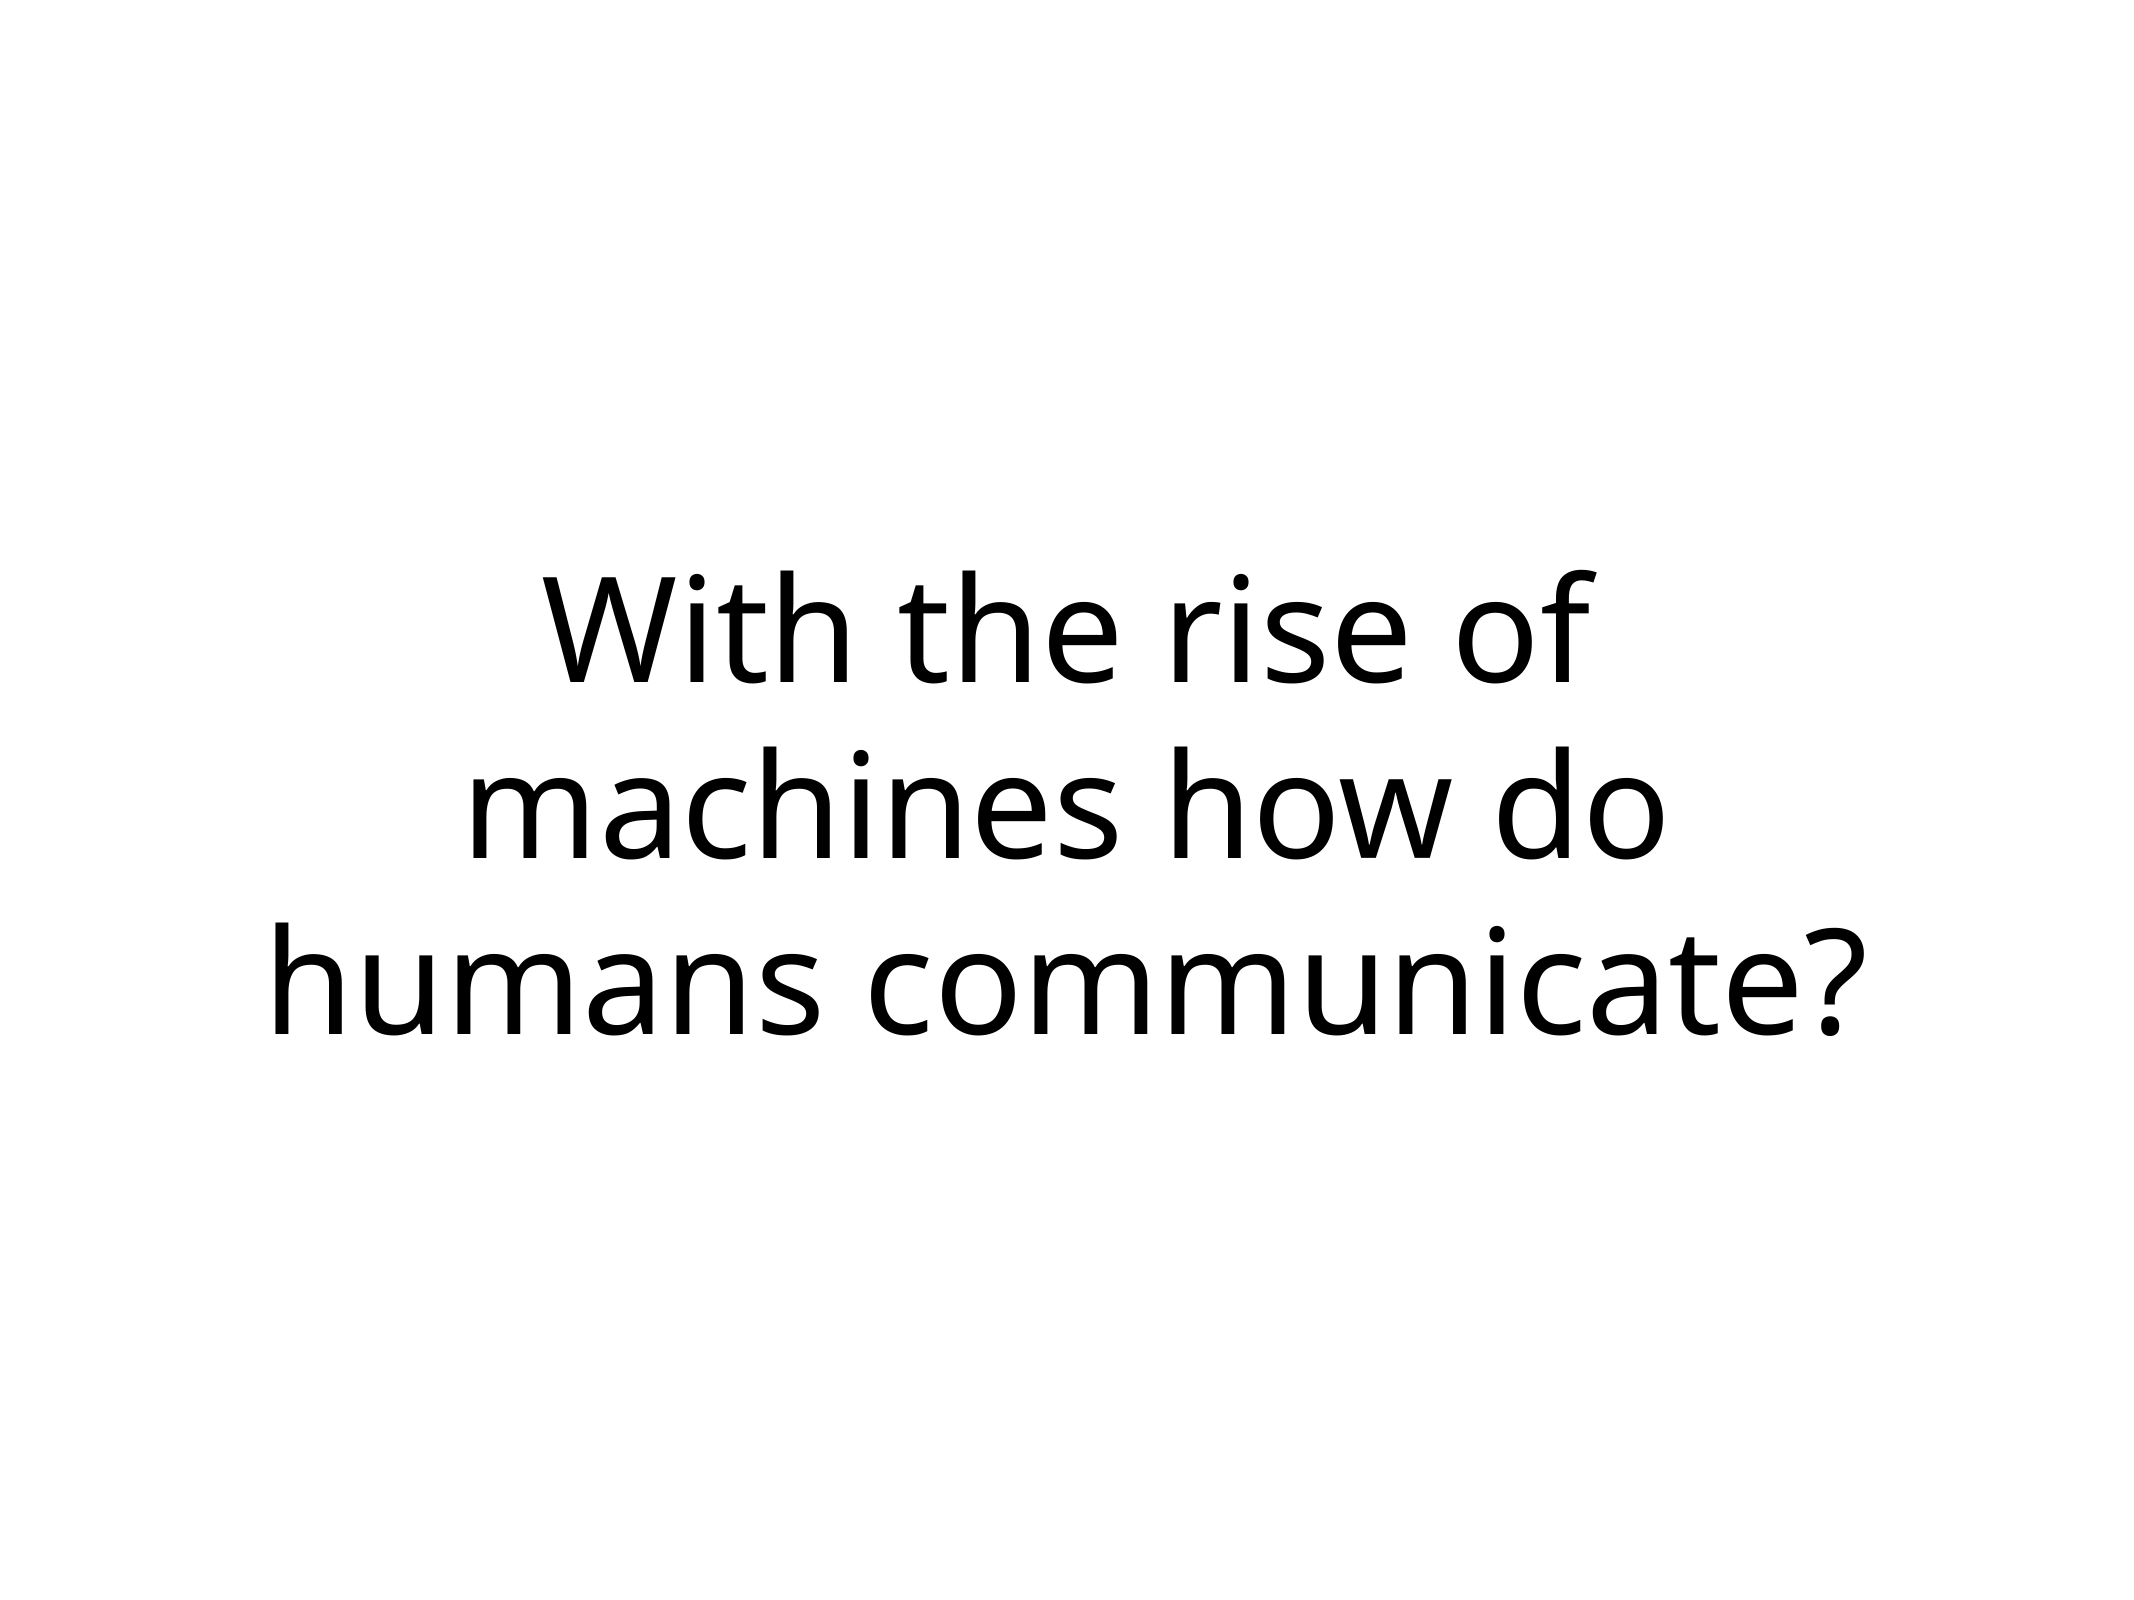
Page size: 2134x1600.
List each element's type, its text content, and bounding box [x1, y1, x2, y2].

title With the rise of machines how do humans communicate? [207, 528, 1926, 1072]
